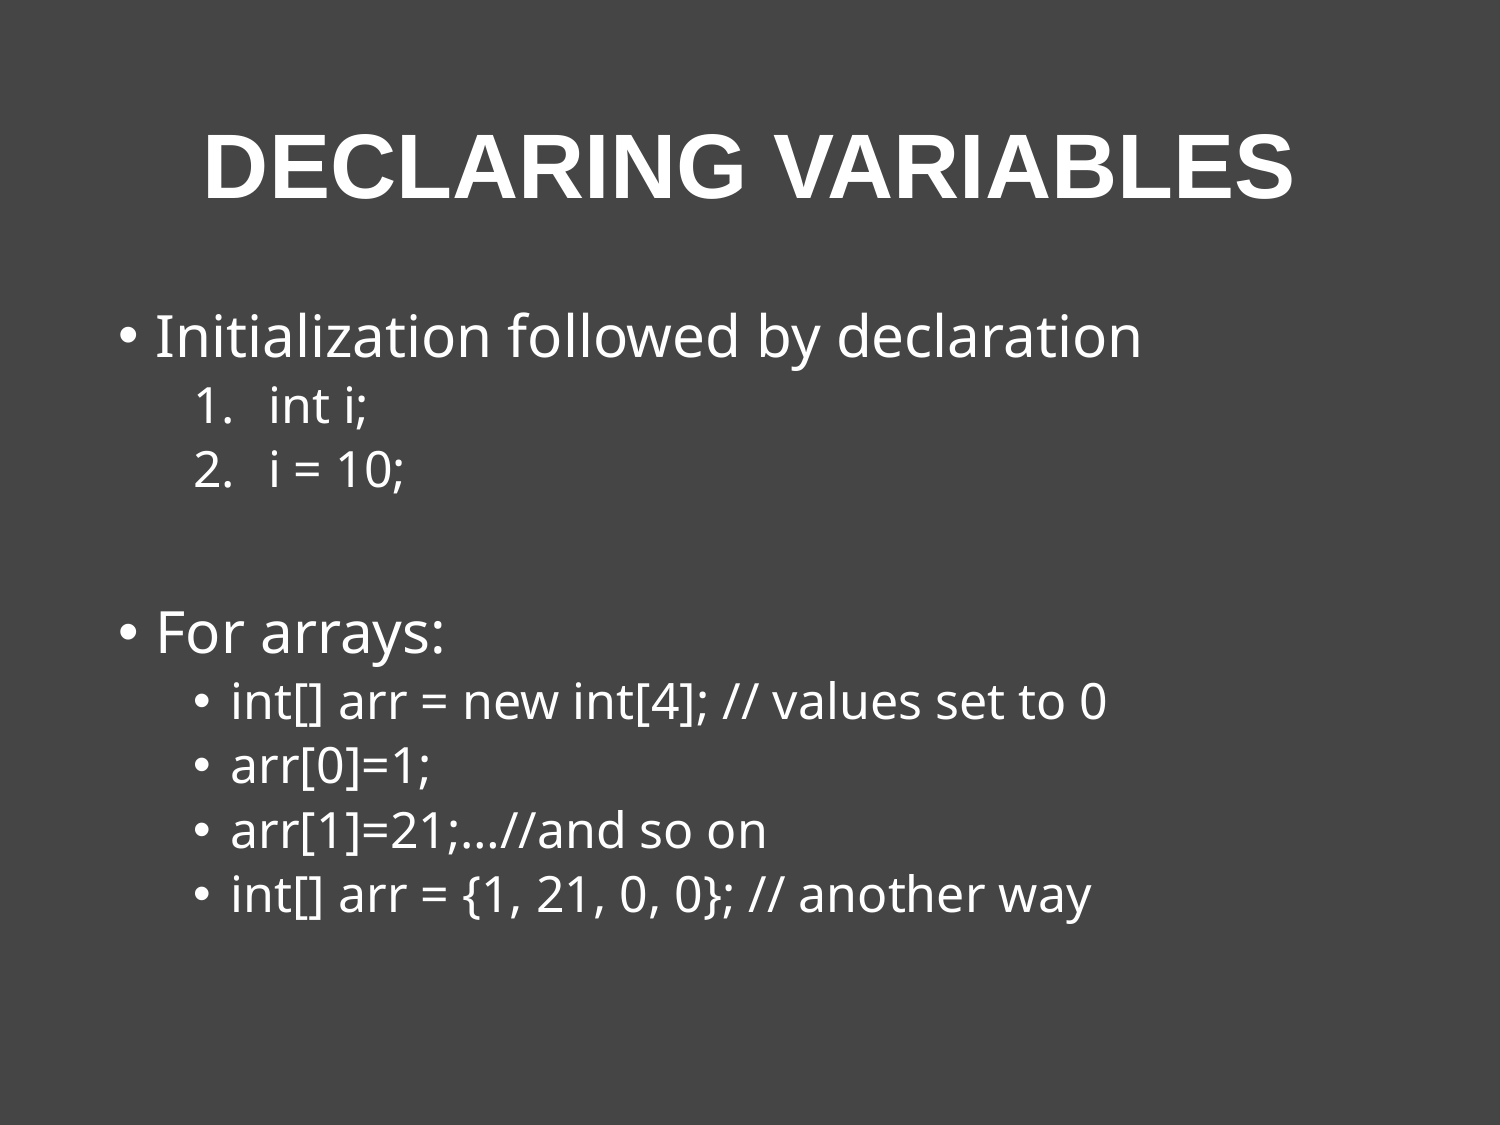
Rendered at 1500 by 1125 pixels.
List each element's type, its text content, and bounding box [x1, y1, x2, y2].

list Initialization followed by declaration int i; i = 10; For arrays: int[] arr = new int[4]; // values set to 0 arr[0]=1; arr[1]=21;…//and so on int[] arr = {1, 21, 0, 0}; // another way [103, 299, 1397, 1014]
title Declaring Variables [103, 59, 1397, 278]
